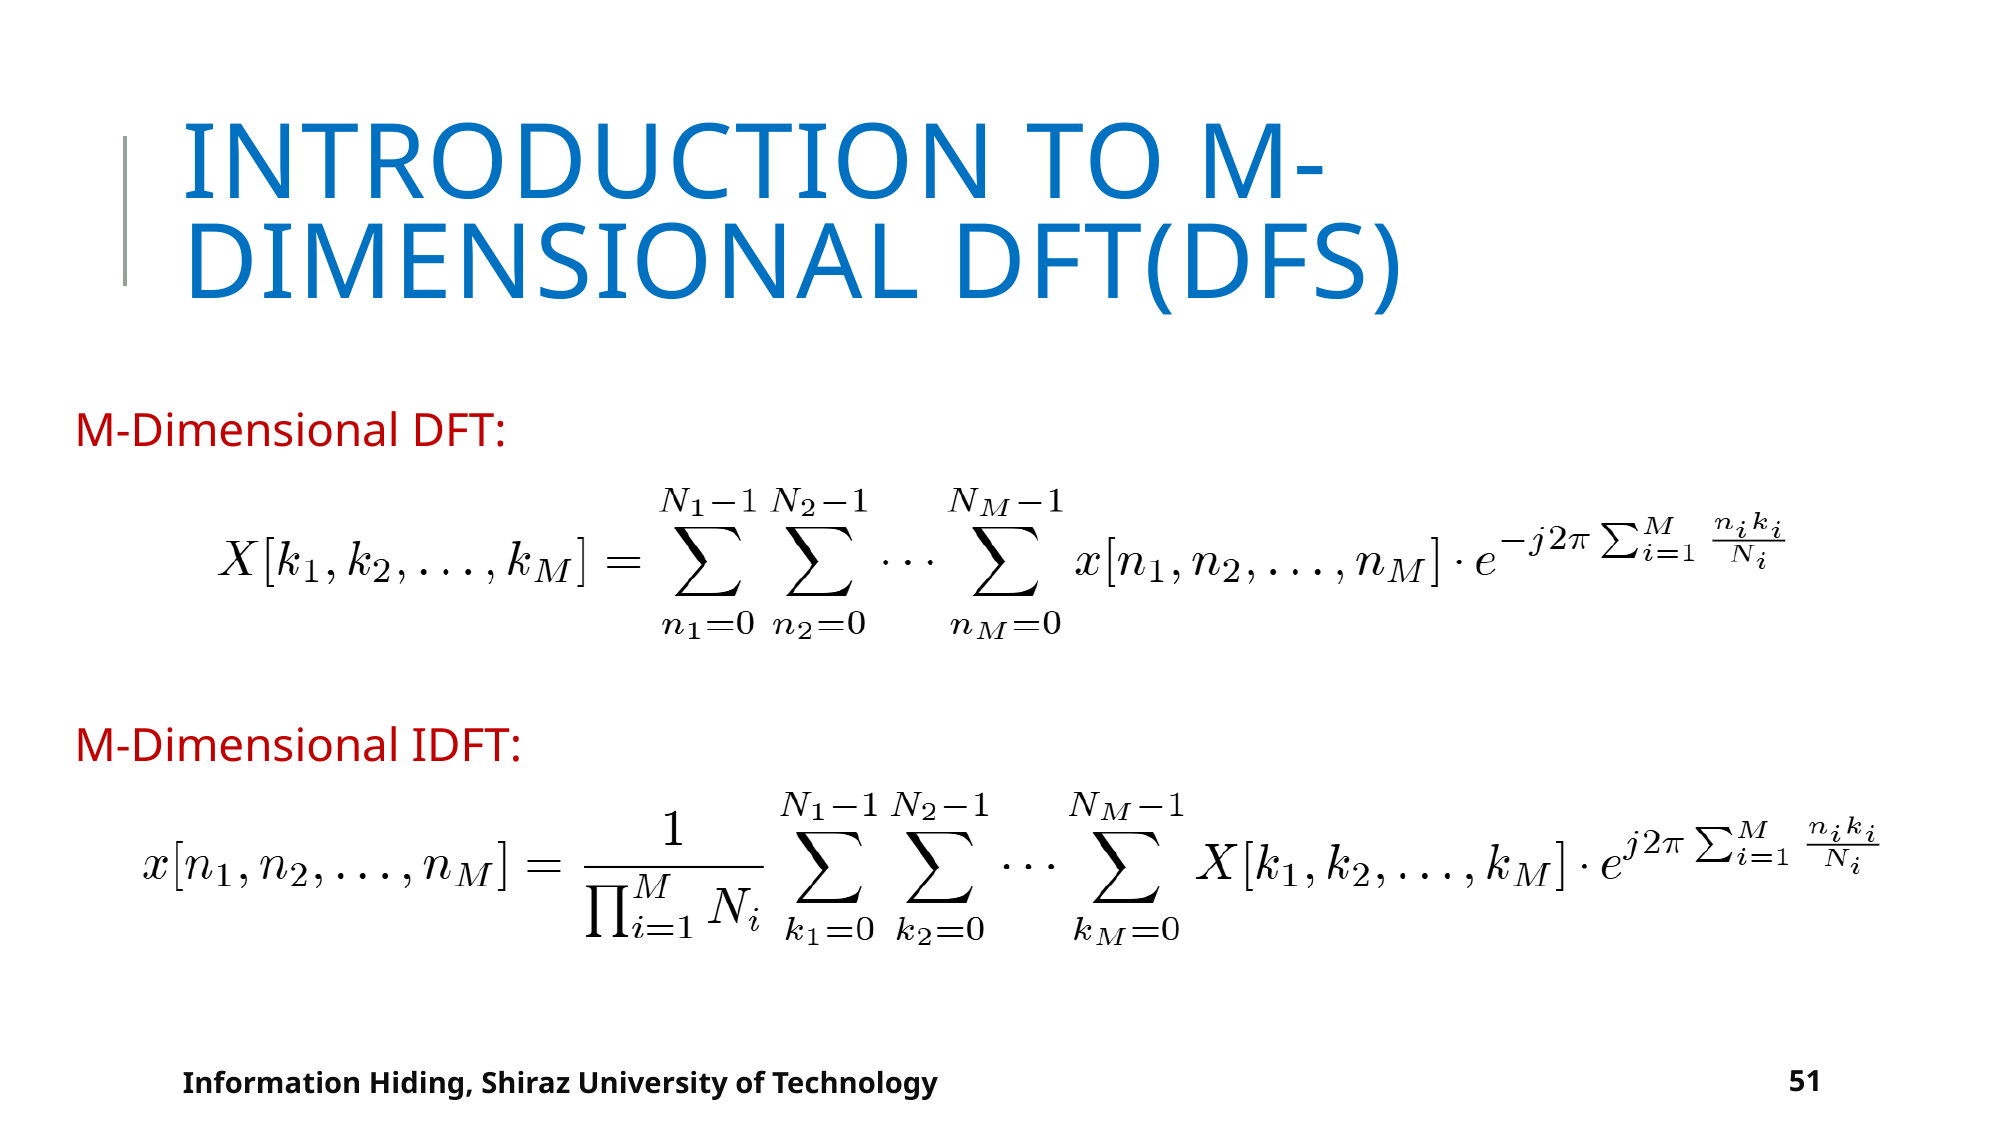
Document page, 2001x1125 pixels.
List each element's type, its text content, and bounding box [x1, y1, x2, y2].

slide_number 51 [1773, 1059, 1853, 1105]
footer Information Hiding, Shiraz University of Technology [168, 1059, 1773, 1105]
picture [204, 478, 1796, 647]
title Introduction to M-Dimensional DFT(DFS) [168, 96, 1853, 342]
picture [131, 782, 1889, 990]
list M-Dimensional DFT: M-Dimensional IDFT: [51, 399, 1736, 1060]
